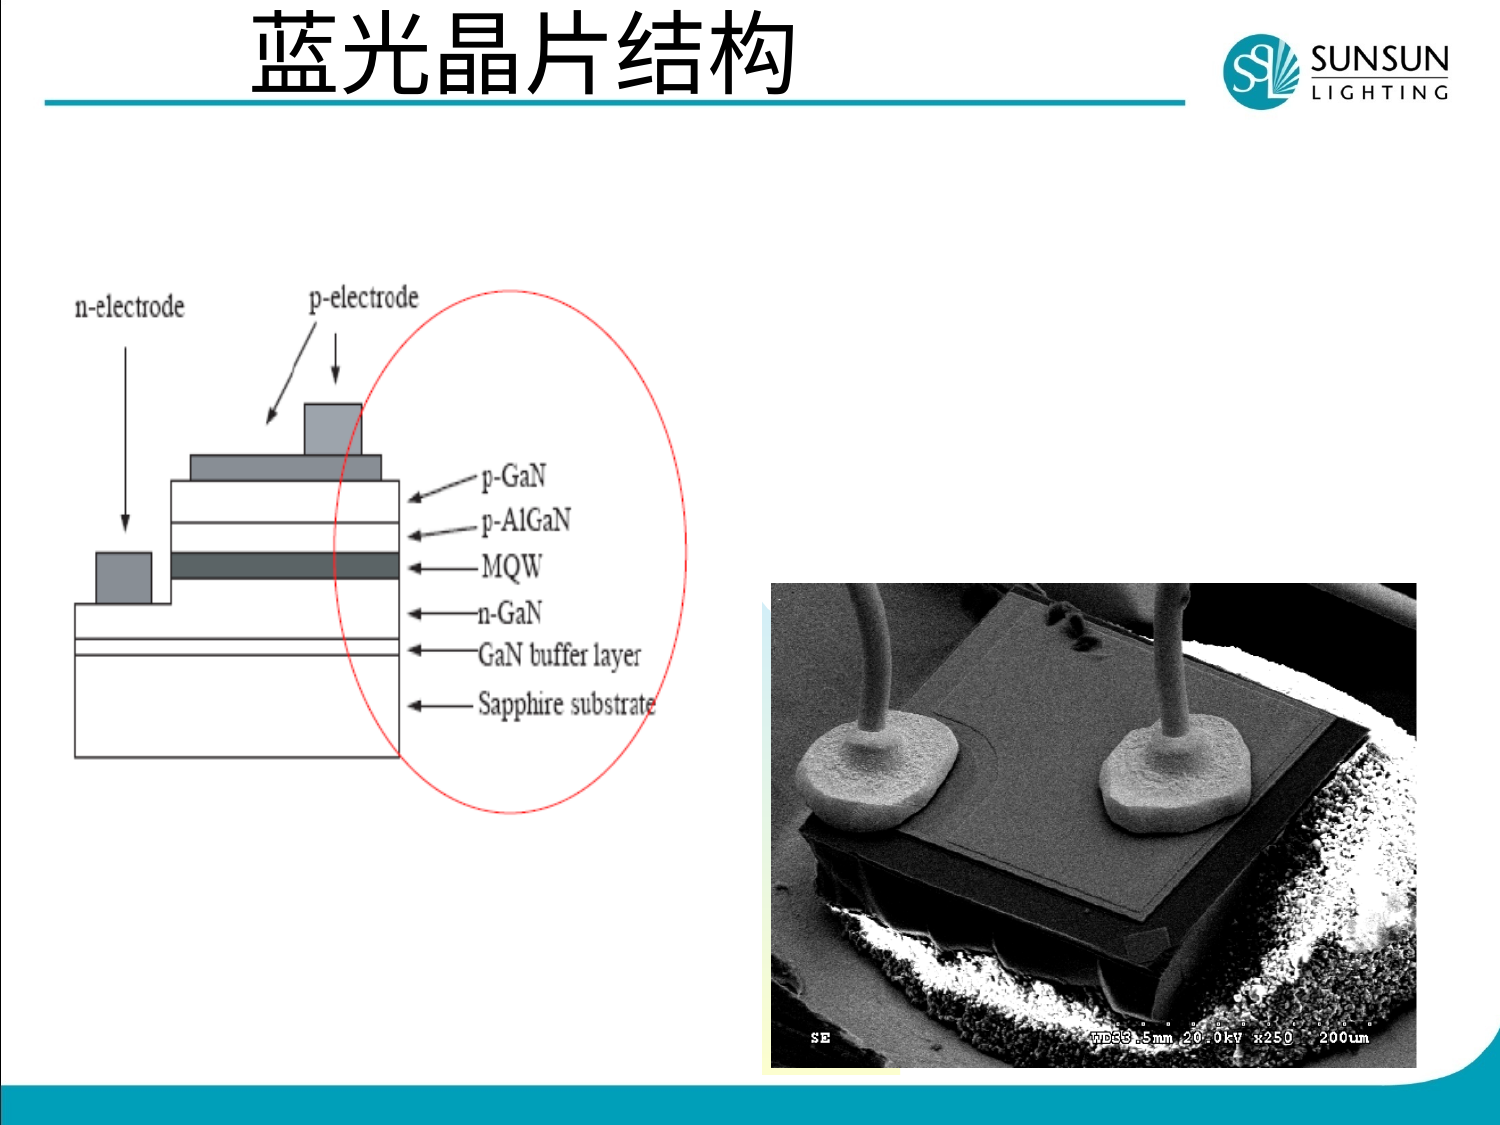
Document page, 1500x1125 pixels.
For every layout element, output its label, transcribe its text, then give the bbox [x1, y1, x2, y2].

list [762, 574, 1425, 1075]
picture [0, 0, 1500, 1125]
title 蓝光晶片结构 [0, 0, 1131, 81]
